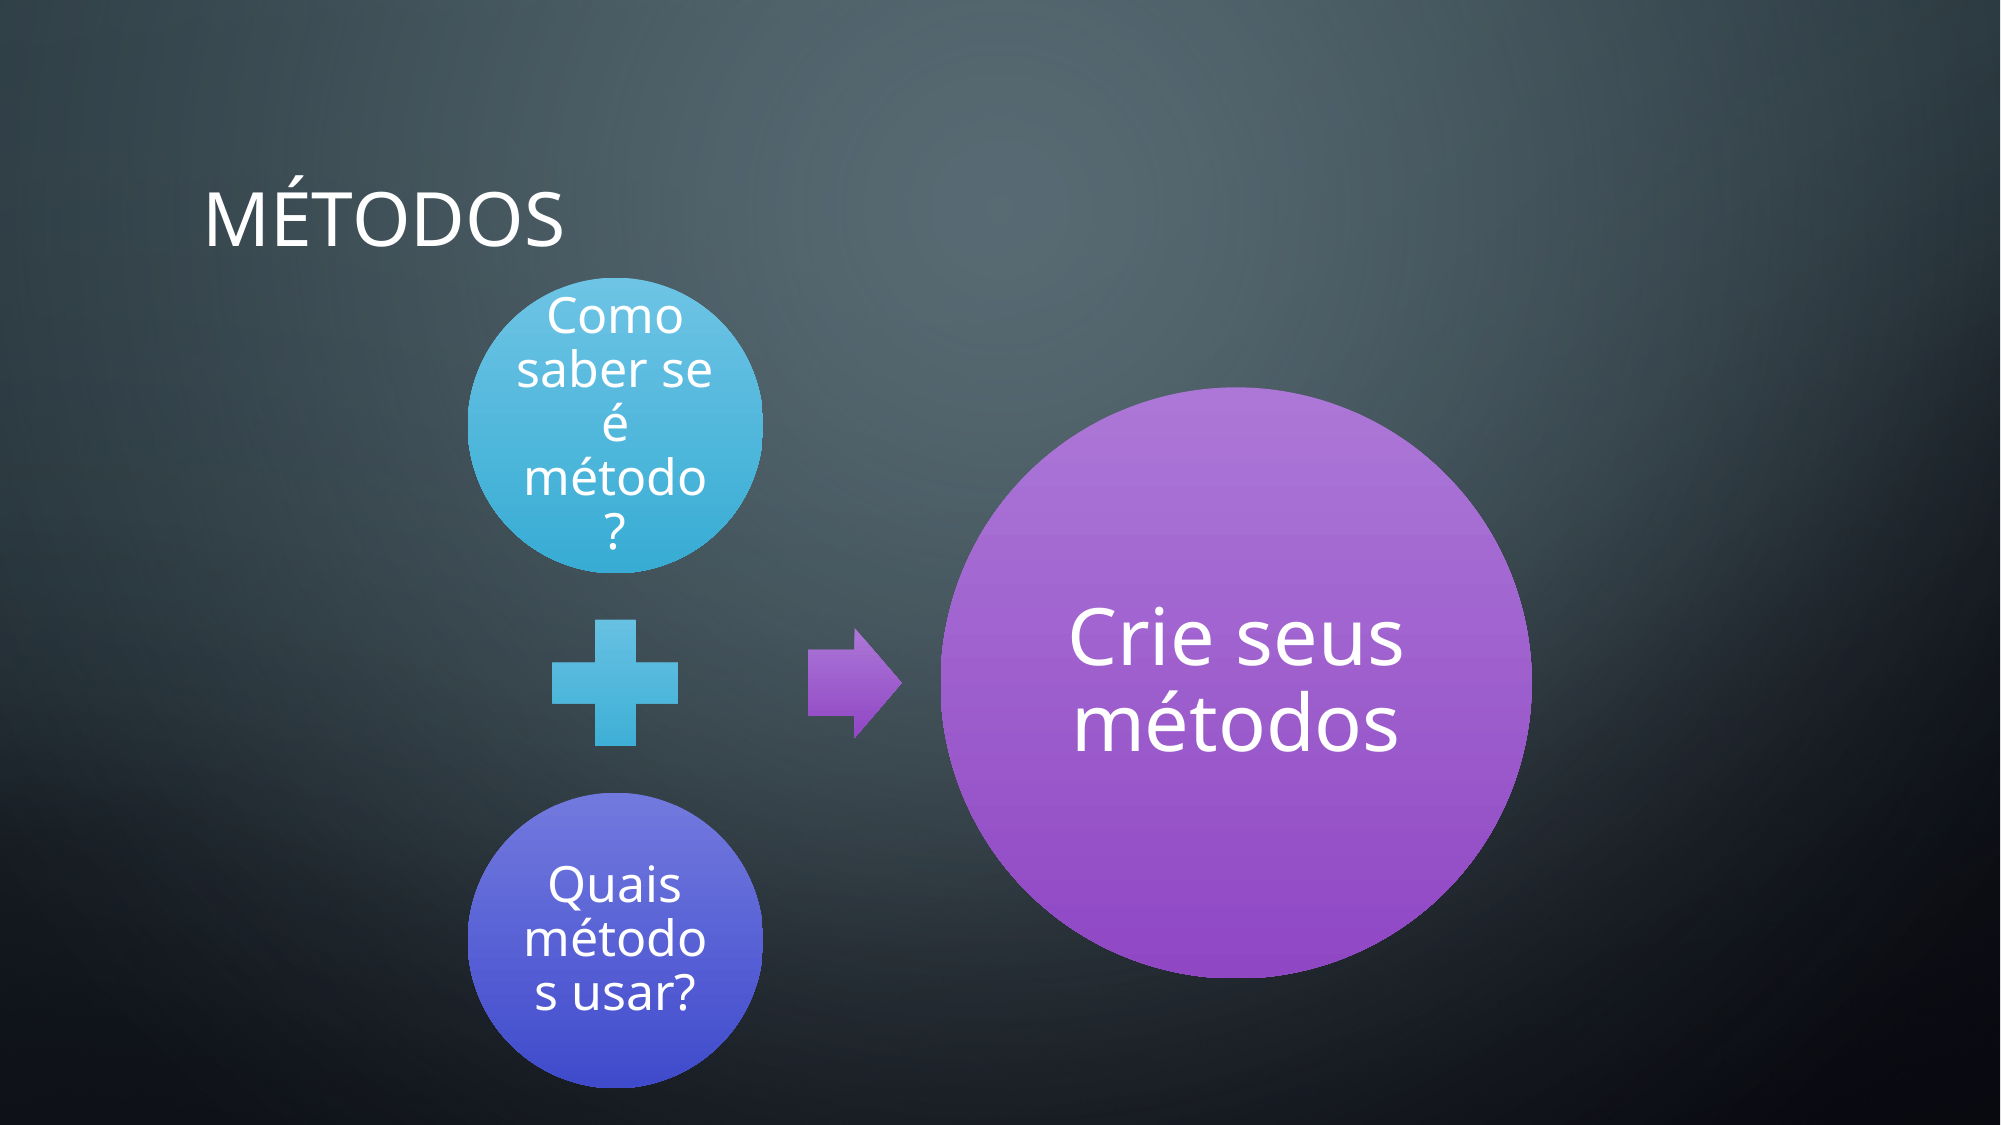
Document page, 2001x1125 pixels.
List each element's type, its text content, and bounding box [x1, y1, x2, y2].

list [186, 277, 1813, 1089]
title MÉTODOS [187, 101, 1813, 277]
